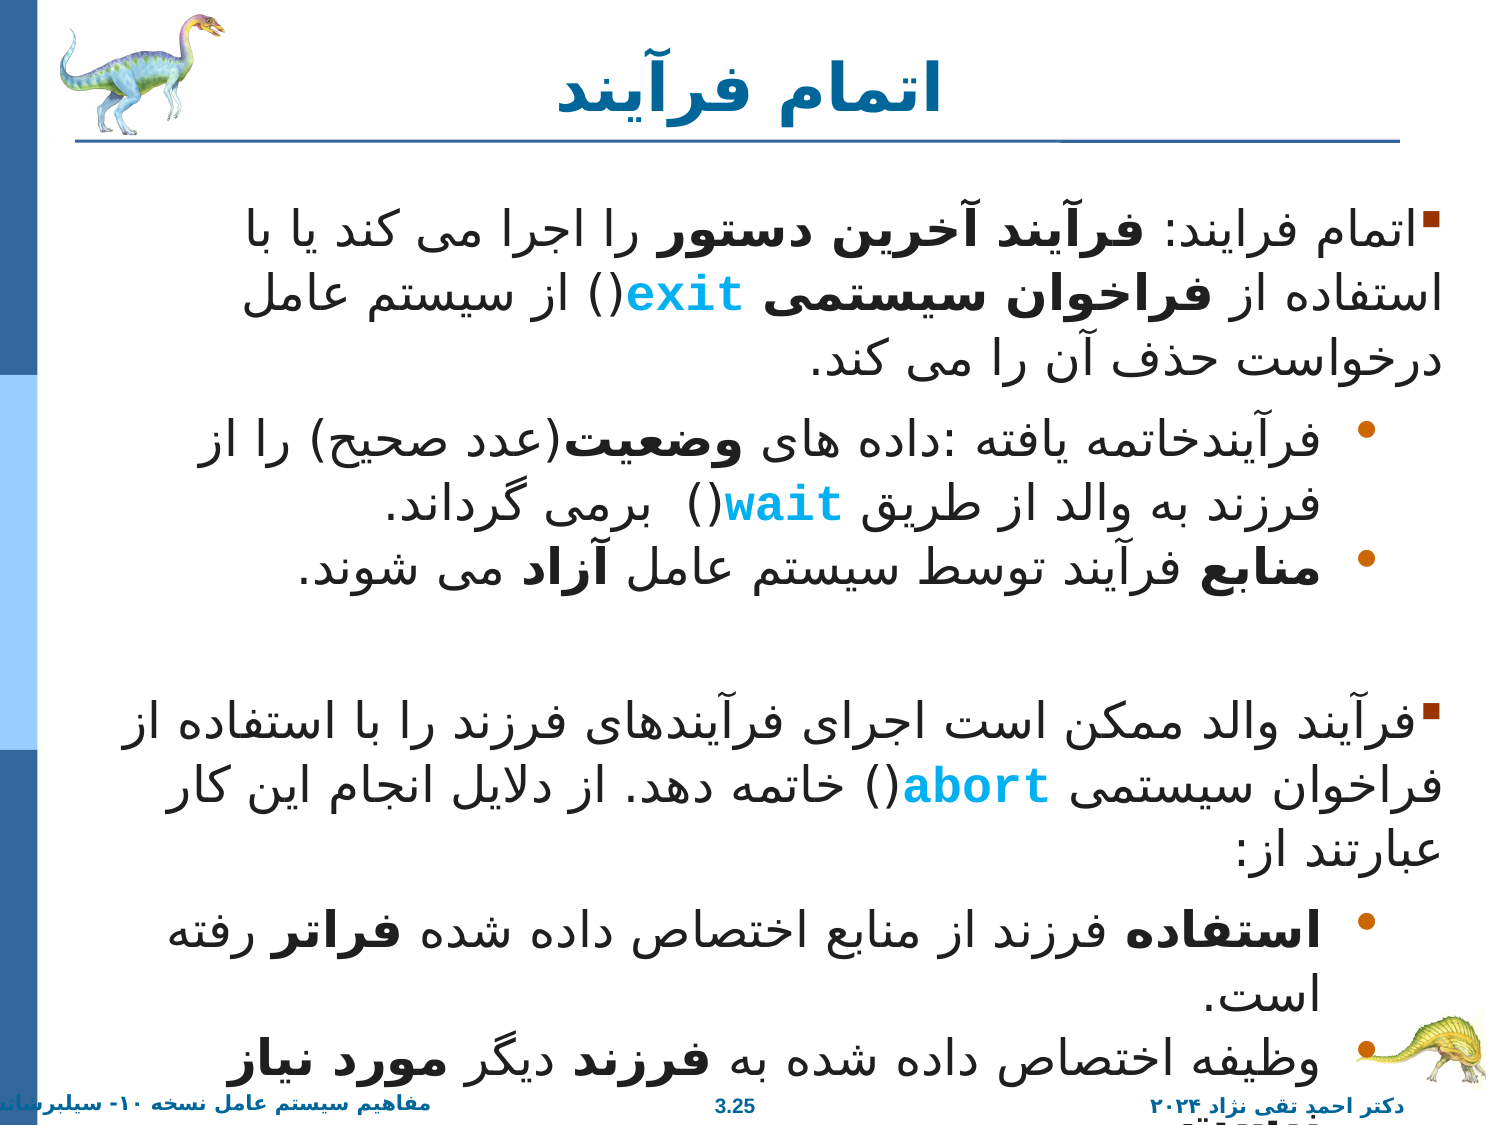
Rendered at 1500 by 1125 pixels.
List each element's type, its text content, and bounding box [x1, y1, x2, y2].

picture [46, 0, 243, 149]
picture [1354, 1008, 1486, 1090]
list اتمام فرایند: فرآیند آخرین دستور را اجرا می کند یا با استفاده از فراخوان سیستمی exit() از سیستم عامل درخواست حذف آن را می کند. فرآیندخاتمه یافته :داده های وضعیت(عدد صحیح) را از فرزند به والد از طریق wait() برمی گرداند. منابع فرآیند توسط سیستم عامل آزاد می شوند. فرآیند والد ممکن است اجرای فرآیندهای فرزند را با استفاده از فراخوان سیستمی abort() خاتمه دهد. از دلایل انجام این کار عبارتند از: استفاده فرزند از منابع اختصاص داده شده فراتر رفته است. وظیفه اختصاص داده شده به فرزند دیگر مورد نیاز نیست. فرآیند والد در حال خروج است و سیستم عامل اجازه نمی دهد فرزندی در صورت خاتمه والد به کار خود ادامه دهد. [75, 185, 1460, 1052]
title اتمام فرآیند [75, 37, 1425, 132]
